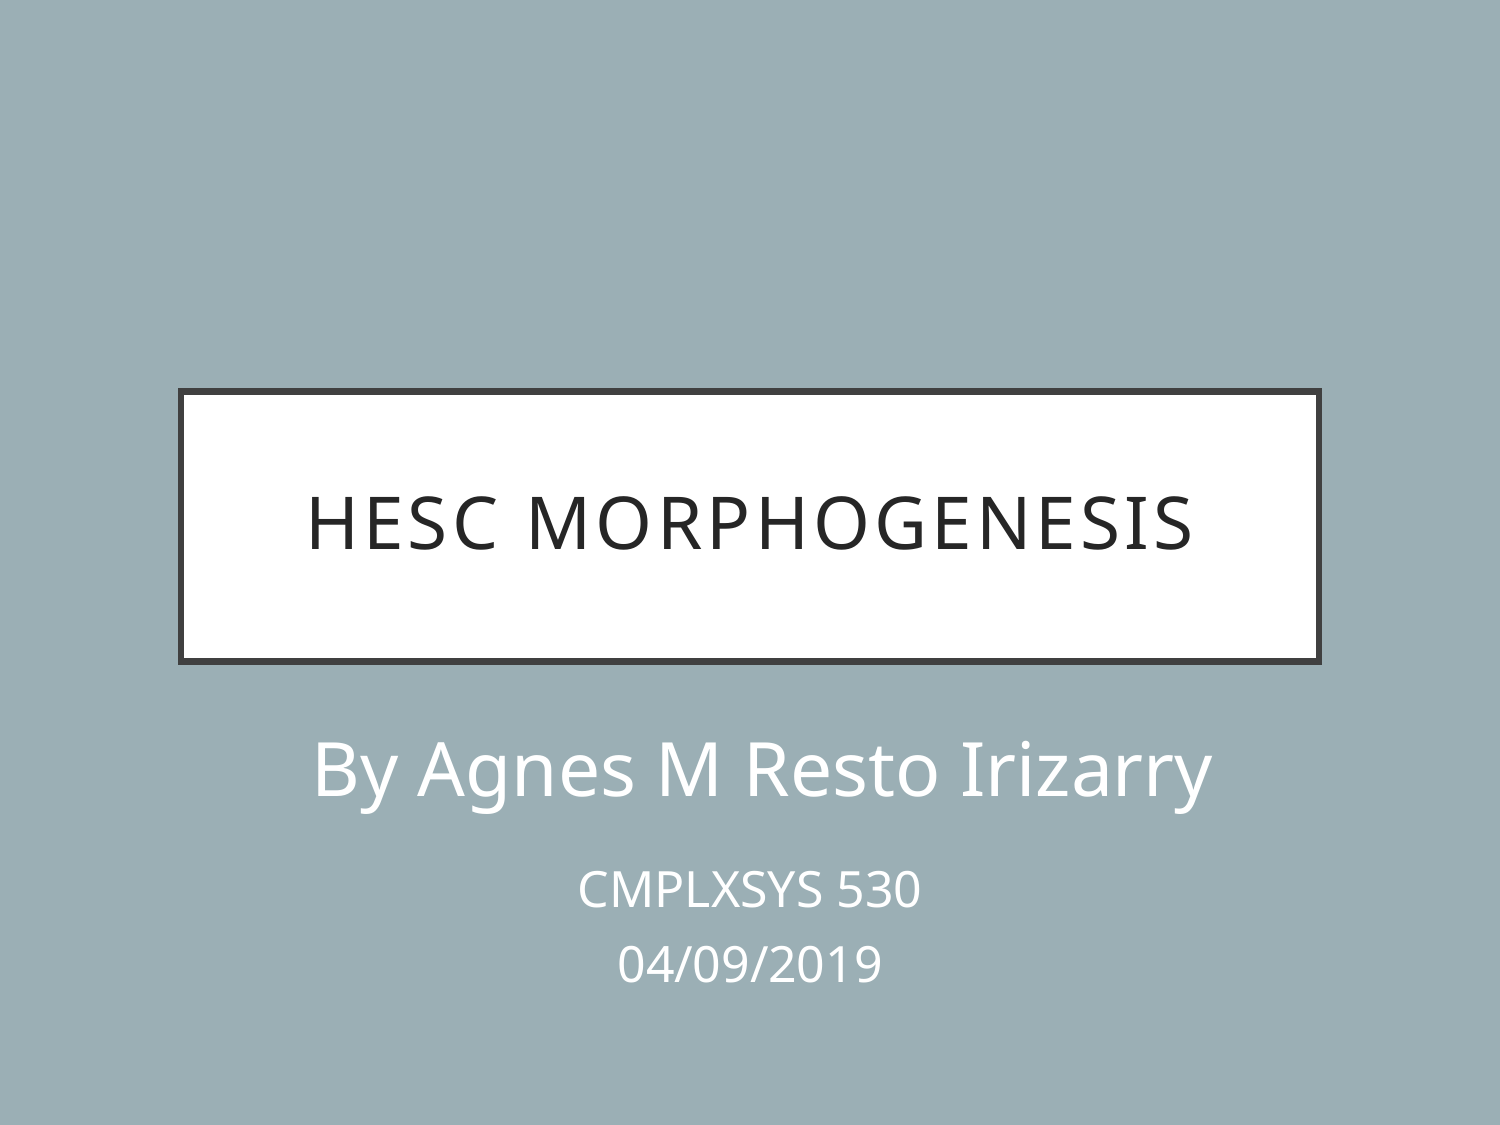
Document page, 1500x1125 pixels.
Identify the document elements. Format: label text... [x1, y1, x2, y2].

subtitle By Agnes Resto Irizarry [0, 575, 1500, 673]
text_box By Agnes M Resto Irizarry [12, 723, 1500, 846]
text_box CMPLXSYS 530 04/09/2019 [0, 856, 1500, 1034]
title HESC Morphogenesis [178, 388, 1322, 575]
